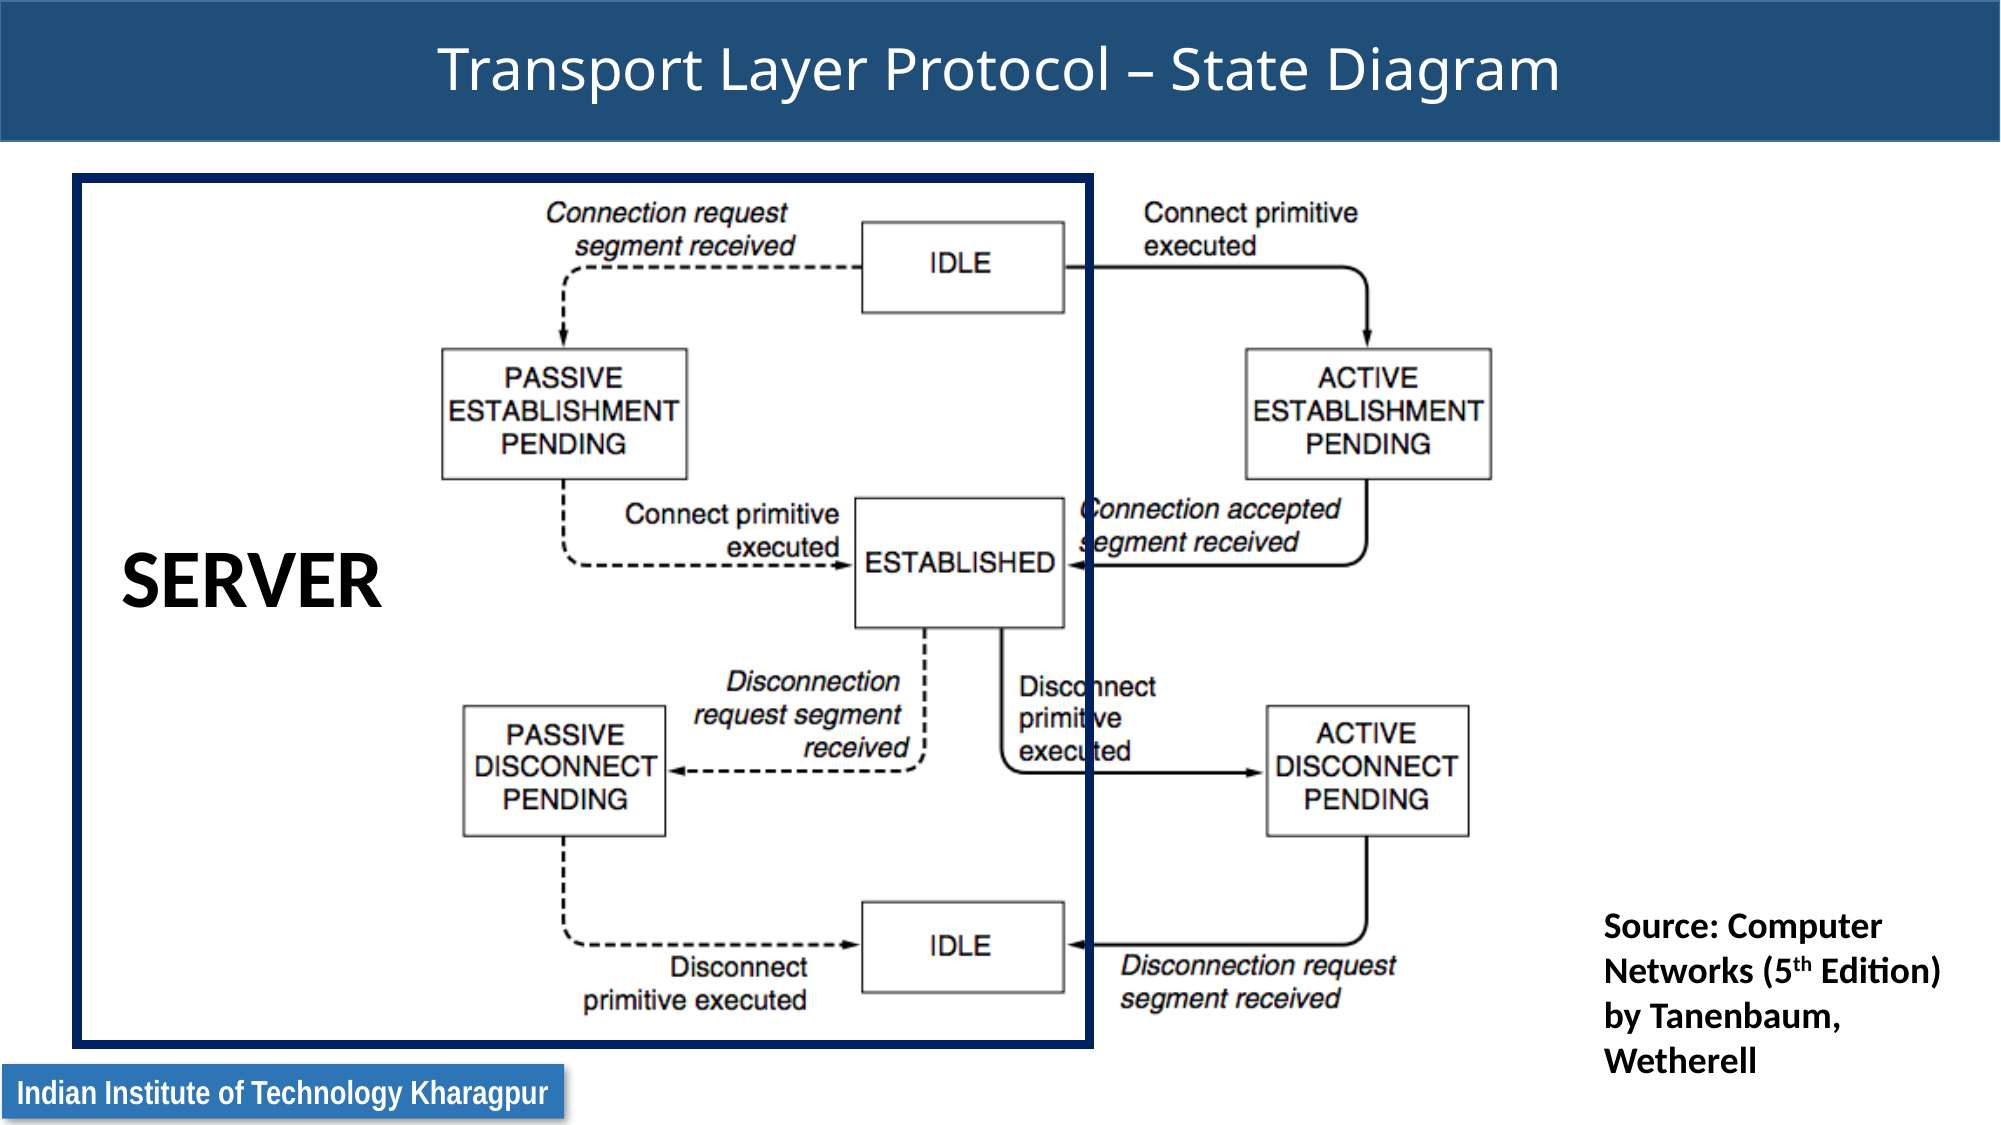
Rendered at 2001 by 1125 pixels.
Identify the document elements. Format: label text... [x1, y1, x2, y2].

title Transport Layer Protocol – State Diagram [0, 1, 2000, 141]
picture [372, 160, 1571, 1045]
text_box [76, 177, 1091, 1046]
text_box Source: Computer Networks (5th Edition) by Tanenbaum, Wetherell [1588, 893, 1965, 1088]
